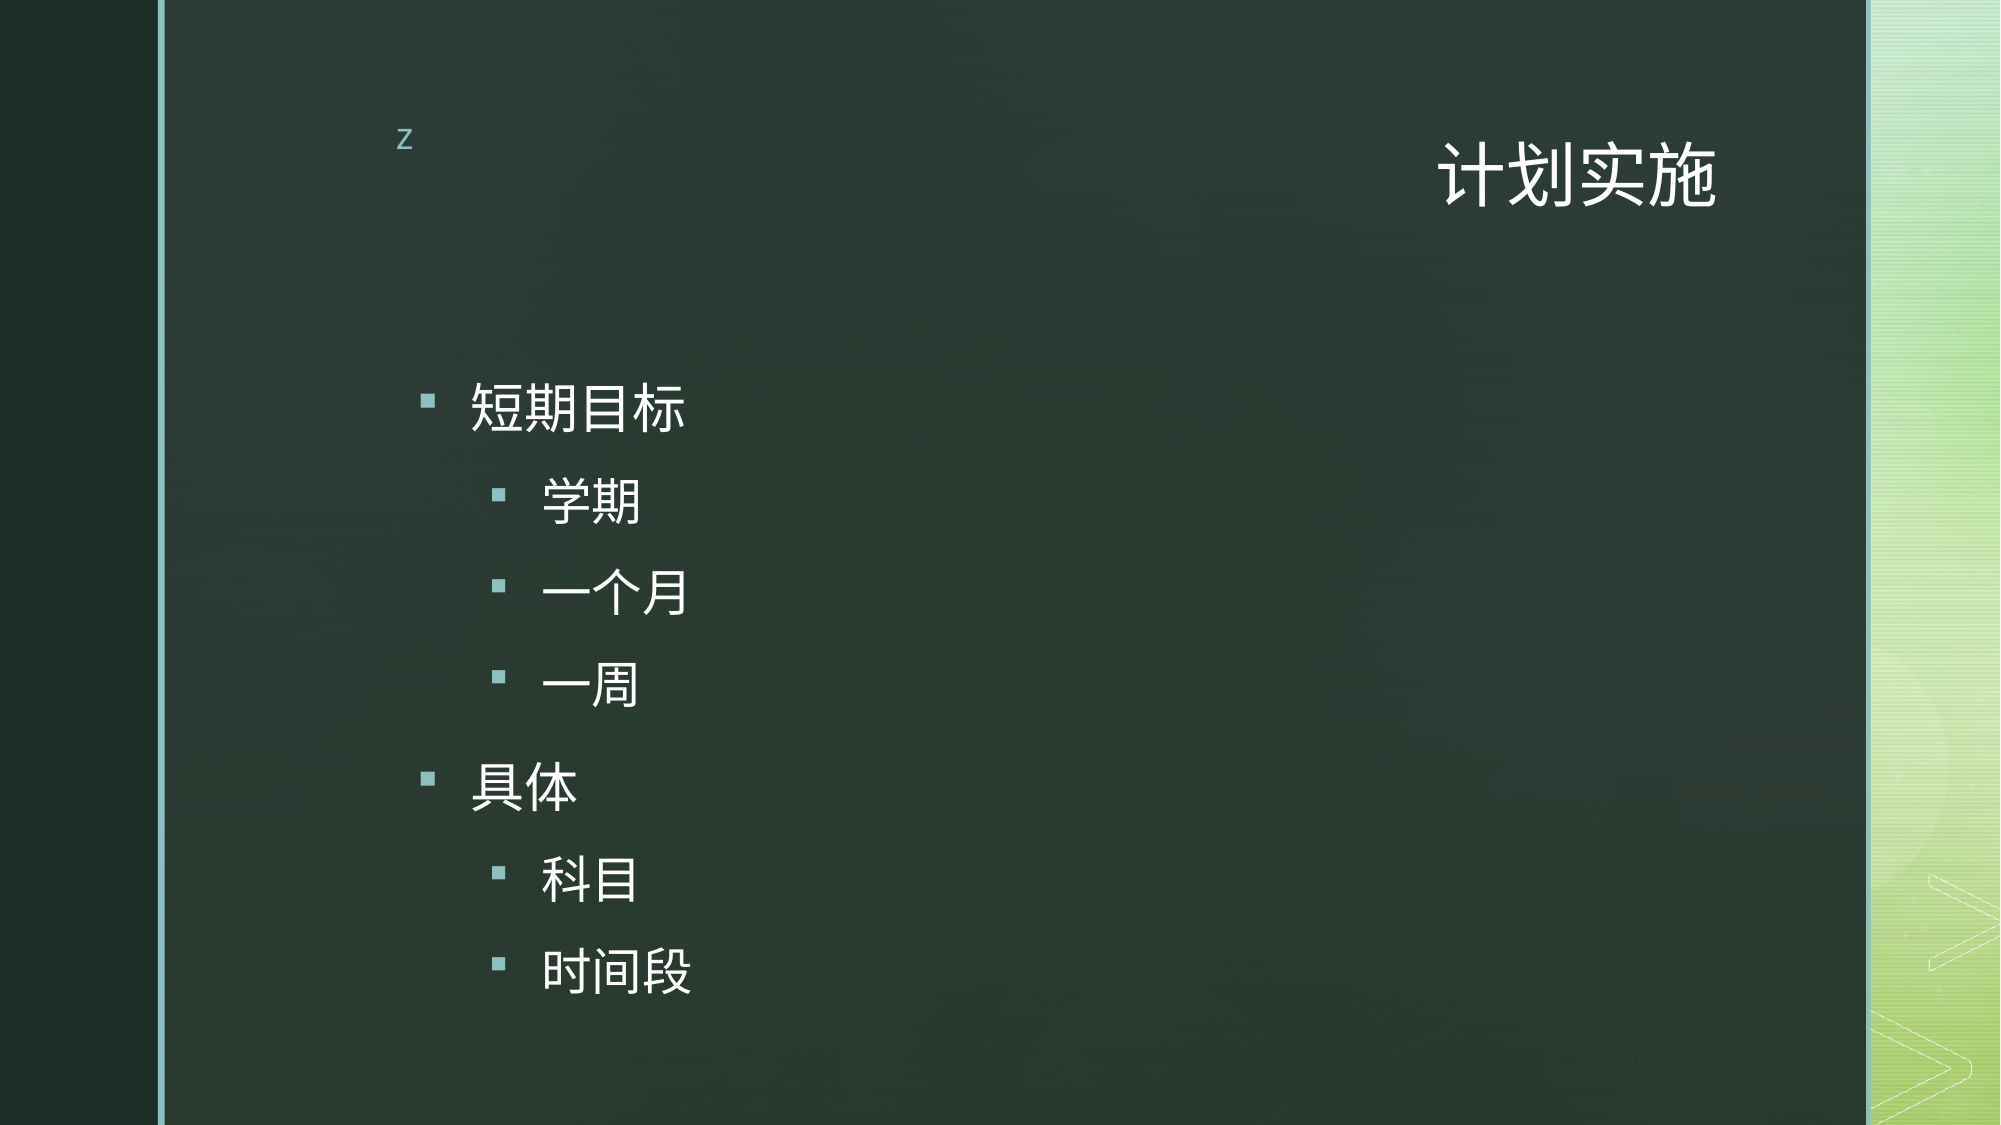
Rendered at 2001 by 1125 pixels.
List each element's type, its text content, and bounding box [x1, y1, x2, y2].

title 计划实施 [428, 132, 1734, 310]
list 短期目标 学期 一个月 一周 具体 科目 时间段 [401, 353, 1681, 1009]
picture [1871, 0, 2001, 1125]
